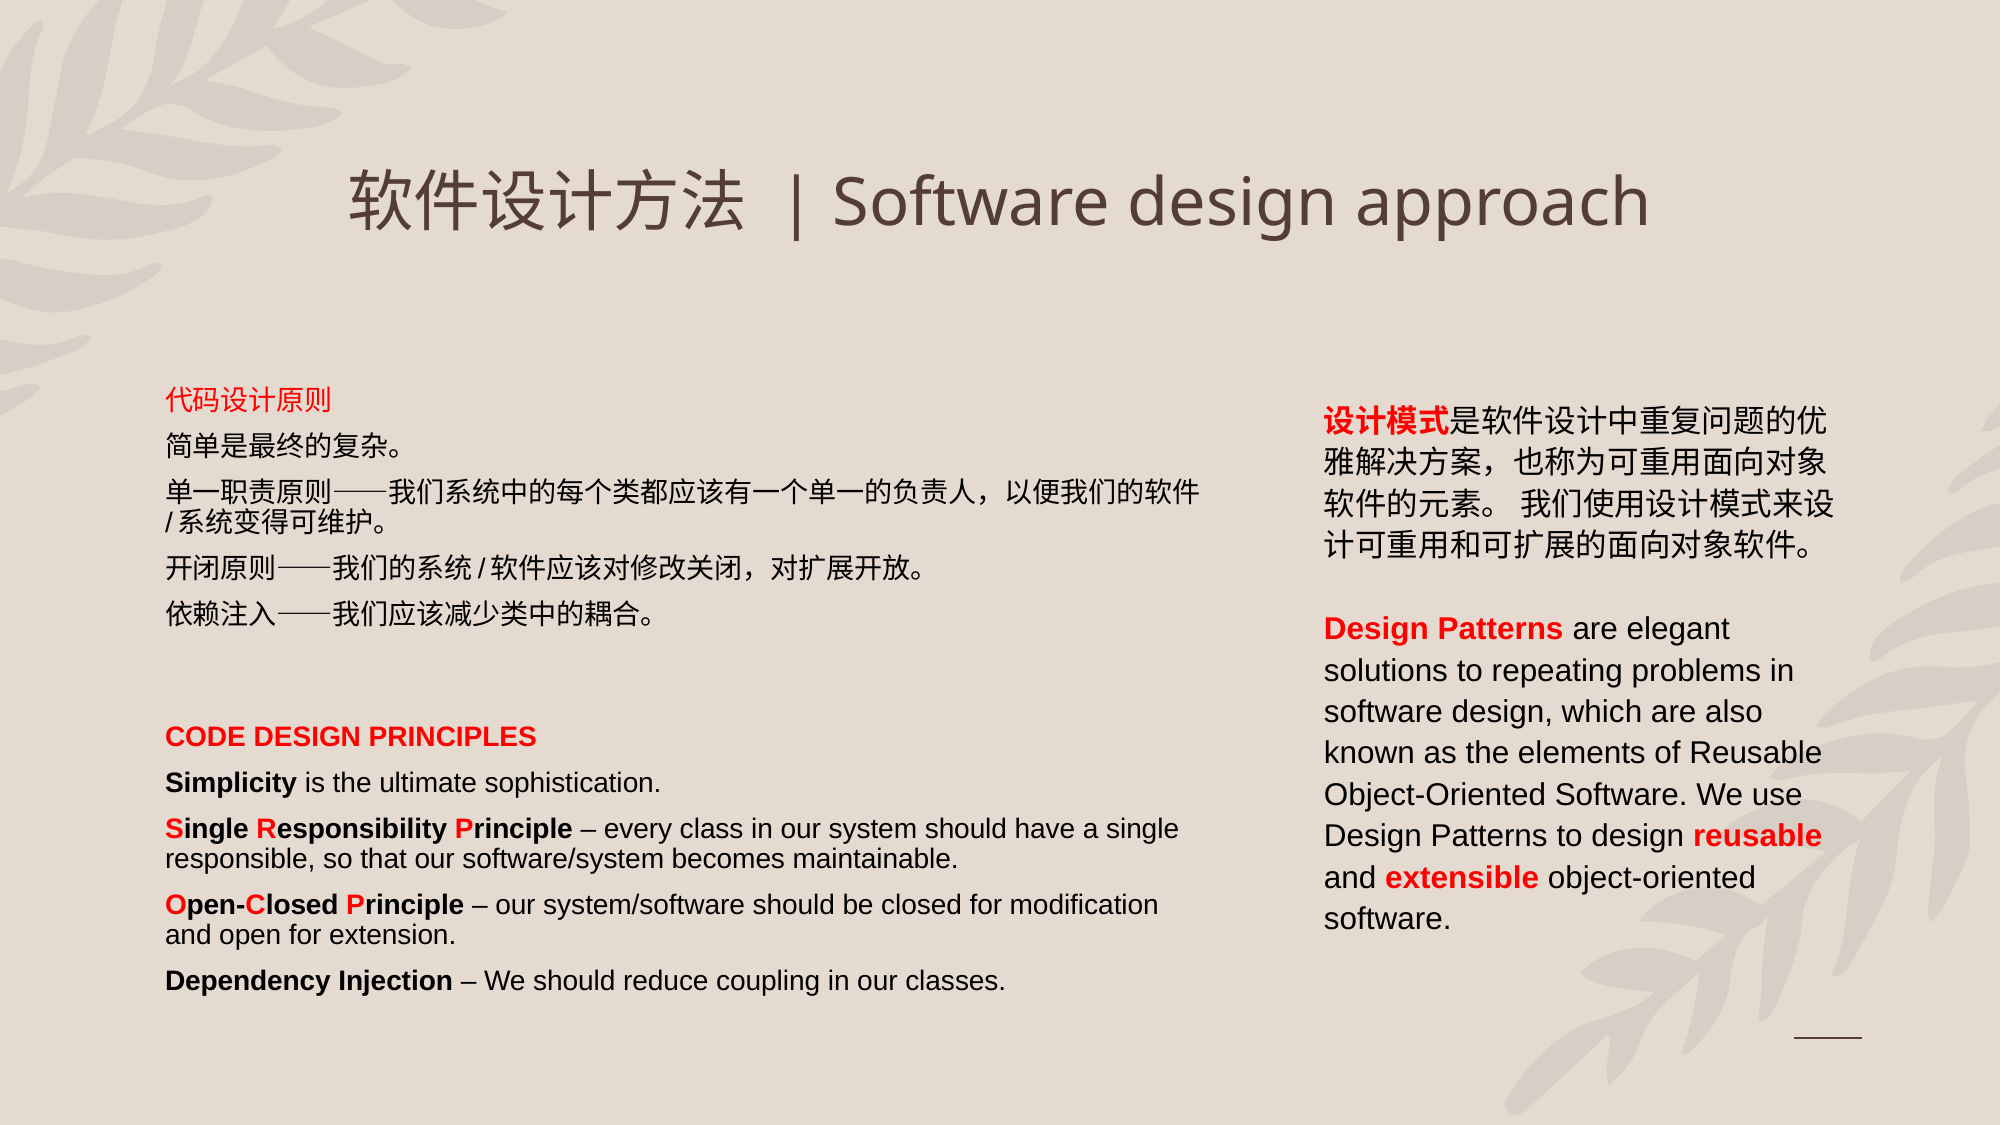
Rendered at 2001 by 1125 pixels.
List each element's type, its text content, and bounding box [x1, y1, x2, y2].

list 代码设计原则 简单是最终的复杂。 单一职责原则——我们系统中的每个类都应该有一个单一的负责人，以便我们的软件/系统变得可维护。 开闭原则——我们的系统/软件应该对修改关闭，对扩展开放。 依赖注入——我们应该减少类中的耦合。 CODE DESIGN PRINCIPLES Simplicity is the ultimate sophistication. Single Responsibility Principle – every class in our system should have a single responsible, so that our software/system becomes maintainable. Open-Closed Principle – our system/software should be closed for modification and open for extension. Dependency Injection – We should reduce coupling in our classes. [150, 329, 1223, 1008]
list 设计模式是软件设计中重复问题的优雅解决方案，也称为可重用面向对象软件的元素。 我们使用设计模式来设计可重用和可扩展的面向对象软件。 Design Patterns are elegant solutions to repeating problems in software design, which are also known as the elements of Reusable Object-Oriented Software. We use Design Patterns to design reusable and extensible object-oriented software. [1308, 334, 1861, 975]
title 软件设计方法 | Software design approach [150, 149, 1850, 248]
